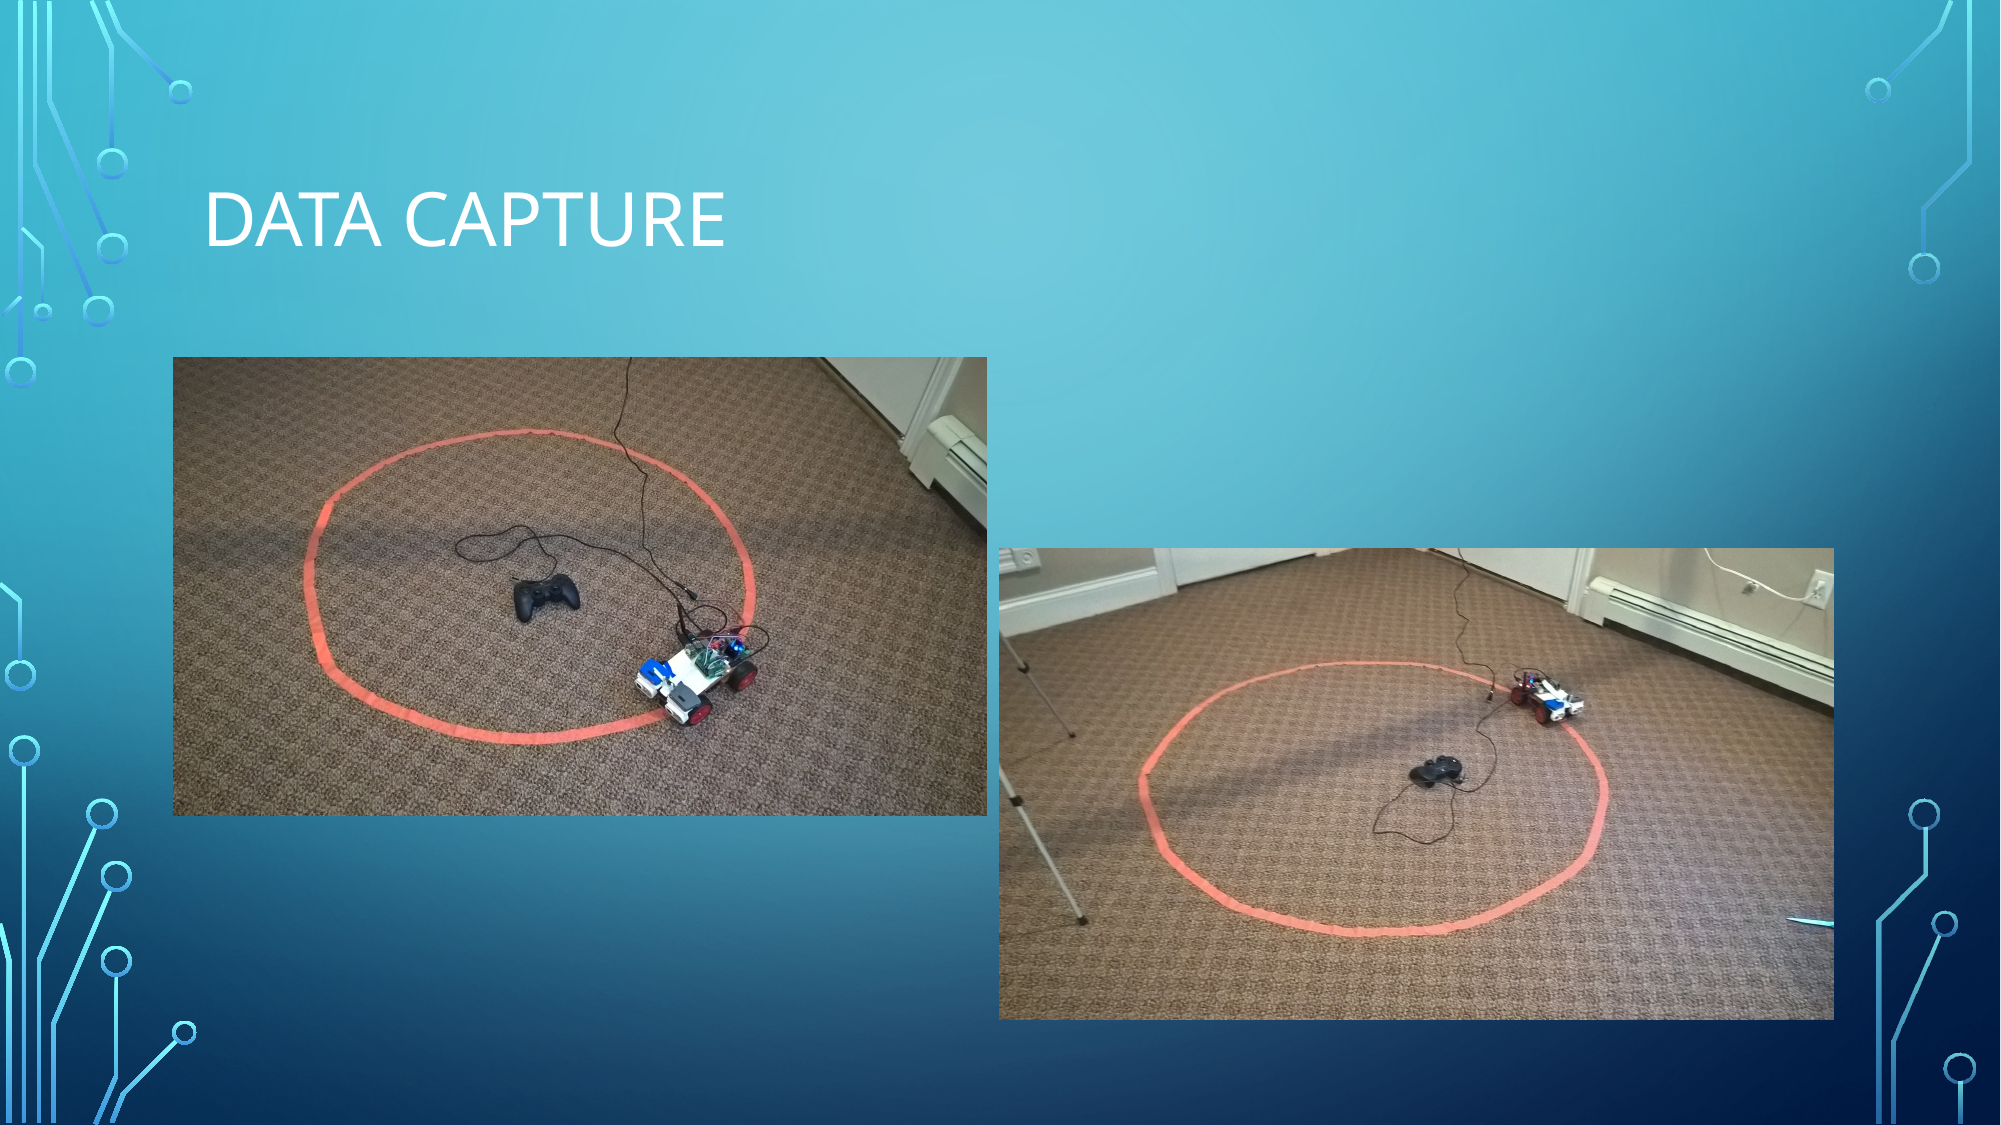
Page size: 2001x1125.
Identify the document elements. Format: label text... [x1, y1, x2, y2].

title DATA cAPTURE [187, 101, 1813, 344]
picture [998, 548, 1834, 1020]
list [172, 356, 987, 816]
